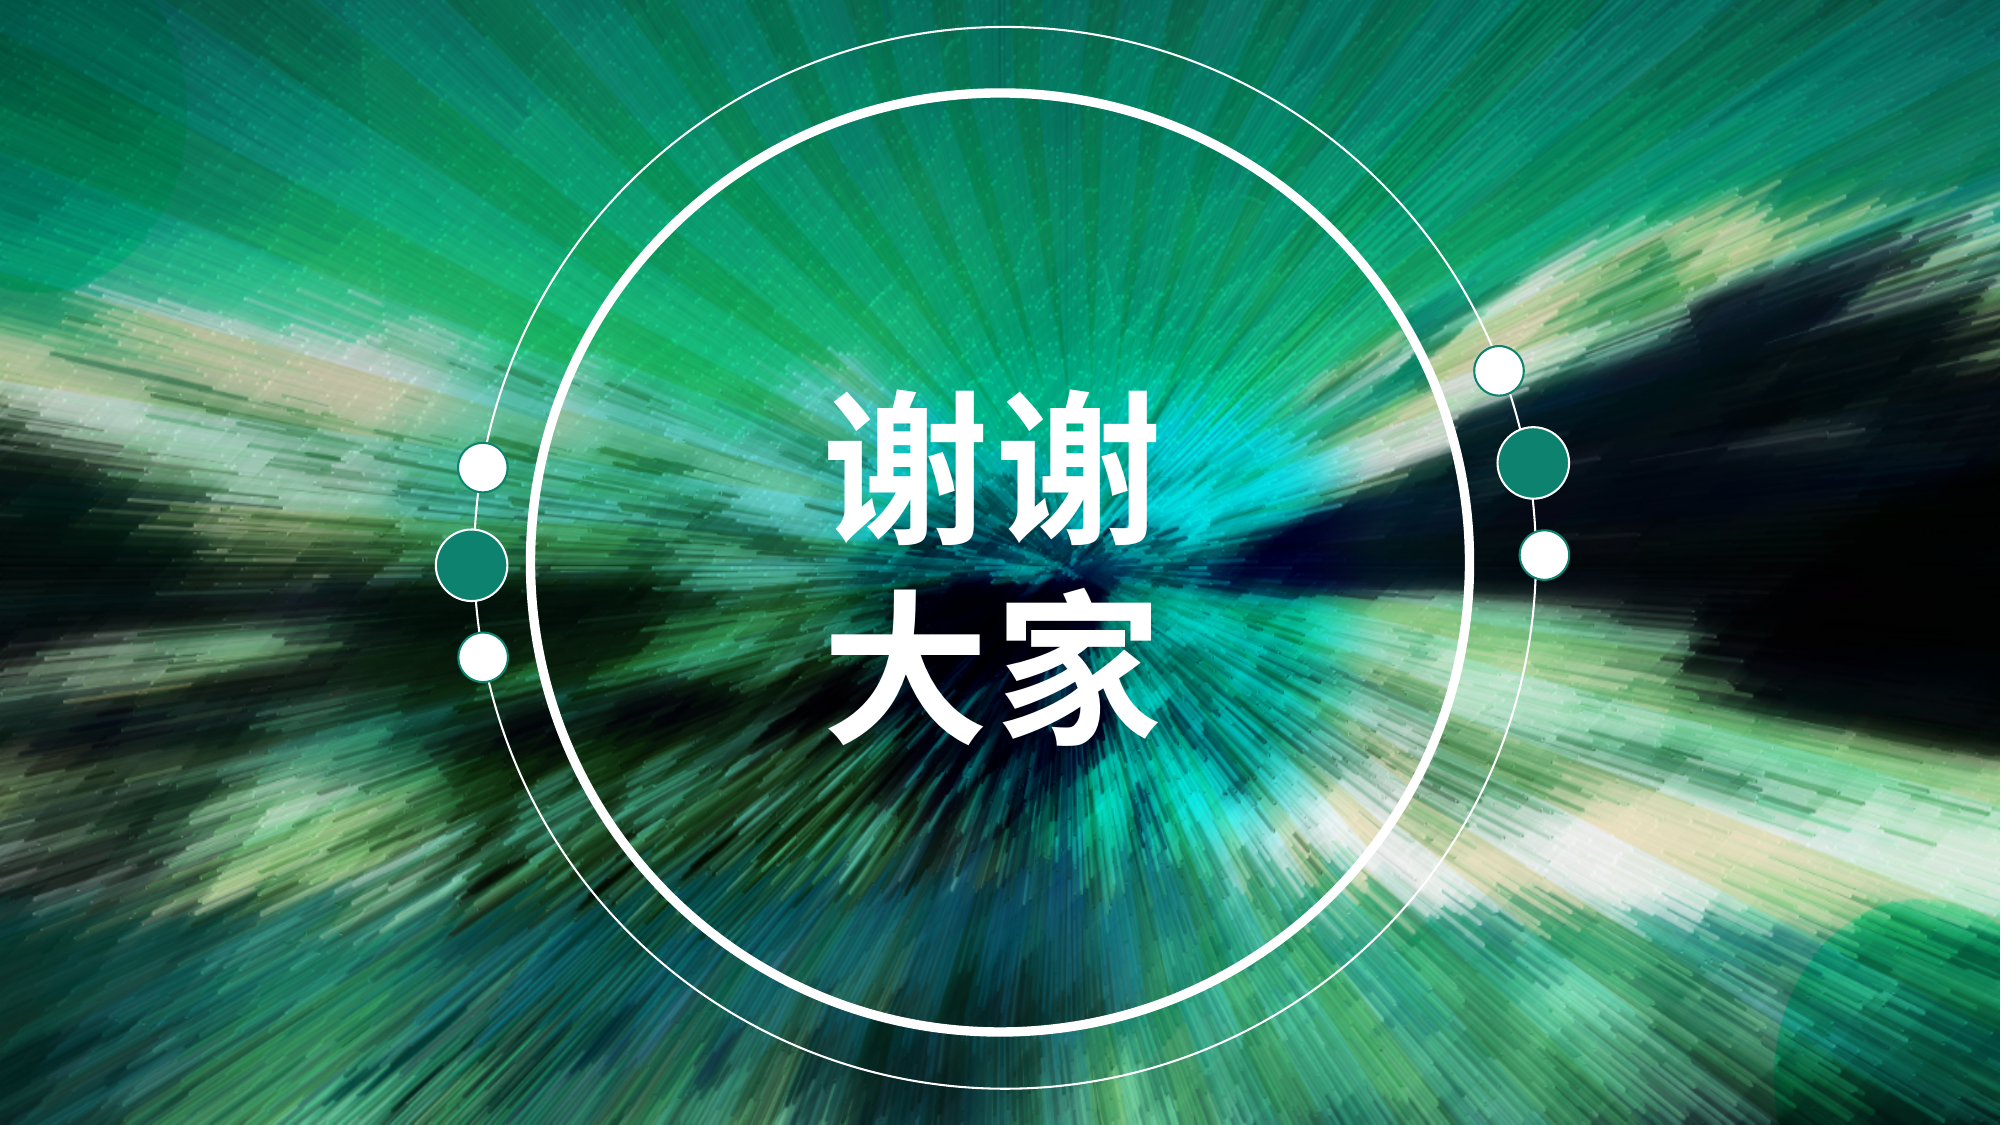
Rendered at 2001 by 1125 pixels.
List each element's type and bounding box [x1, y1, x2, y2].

text_box [1474, 346, 1570, 580]
picture [0, 0, 2000, 1125]
text_box [435, 445, 531, 680]
